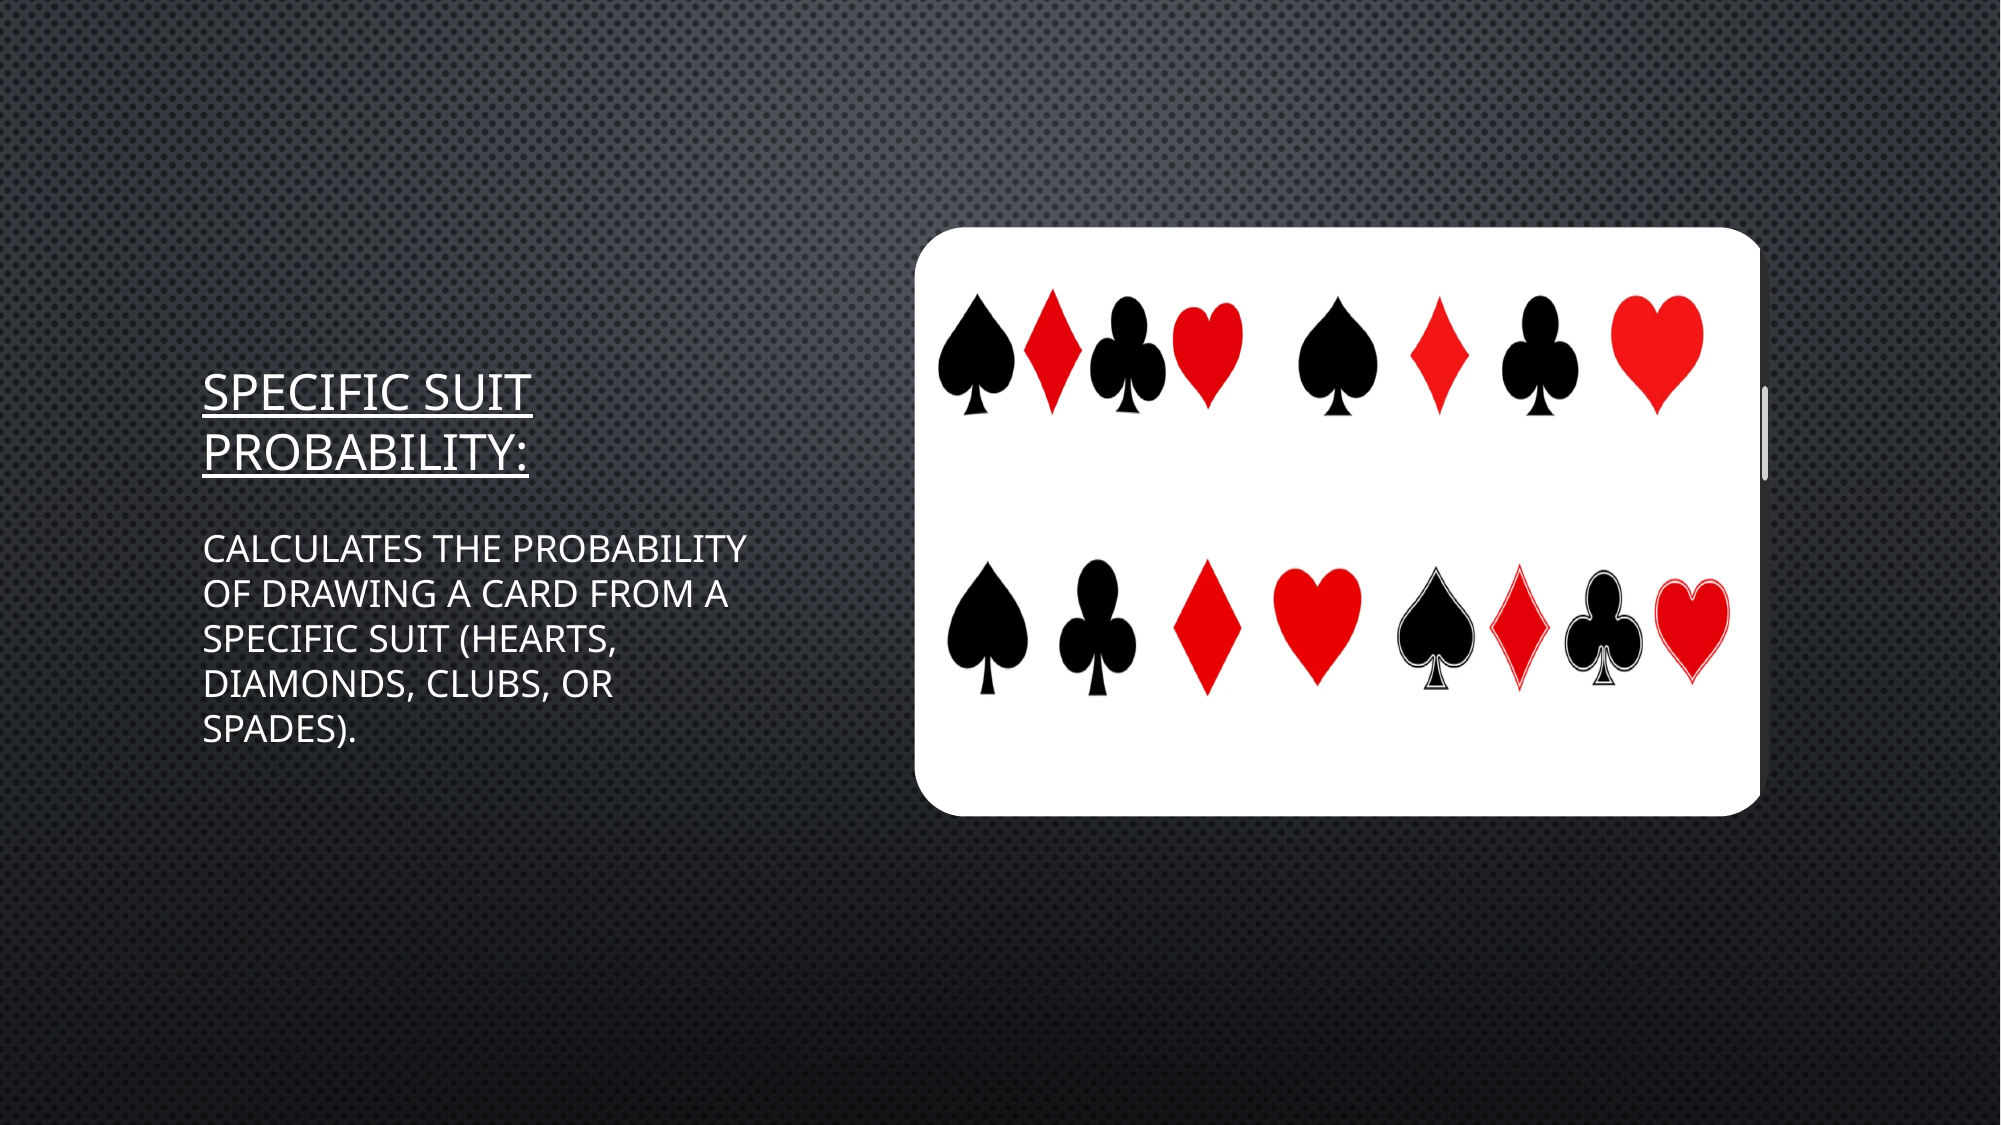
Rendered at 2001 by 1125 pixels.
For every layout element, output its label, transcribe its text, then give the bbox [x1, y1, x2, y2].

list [914, 227, 1770, 817]
list Calculates the probability of drawing a card from a specific suit (Hearts, Diamonds, Clubs, or Spades). [187, 487, 770, 788]
title Specific Suit Probability: [187, 262, 770, 487]
